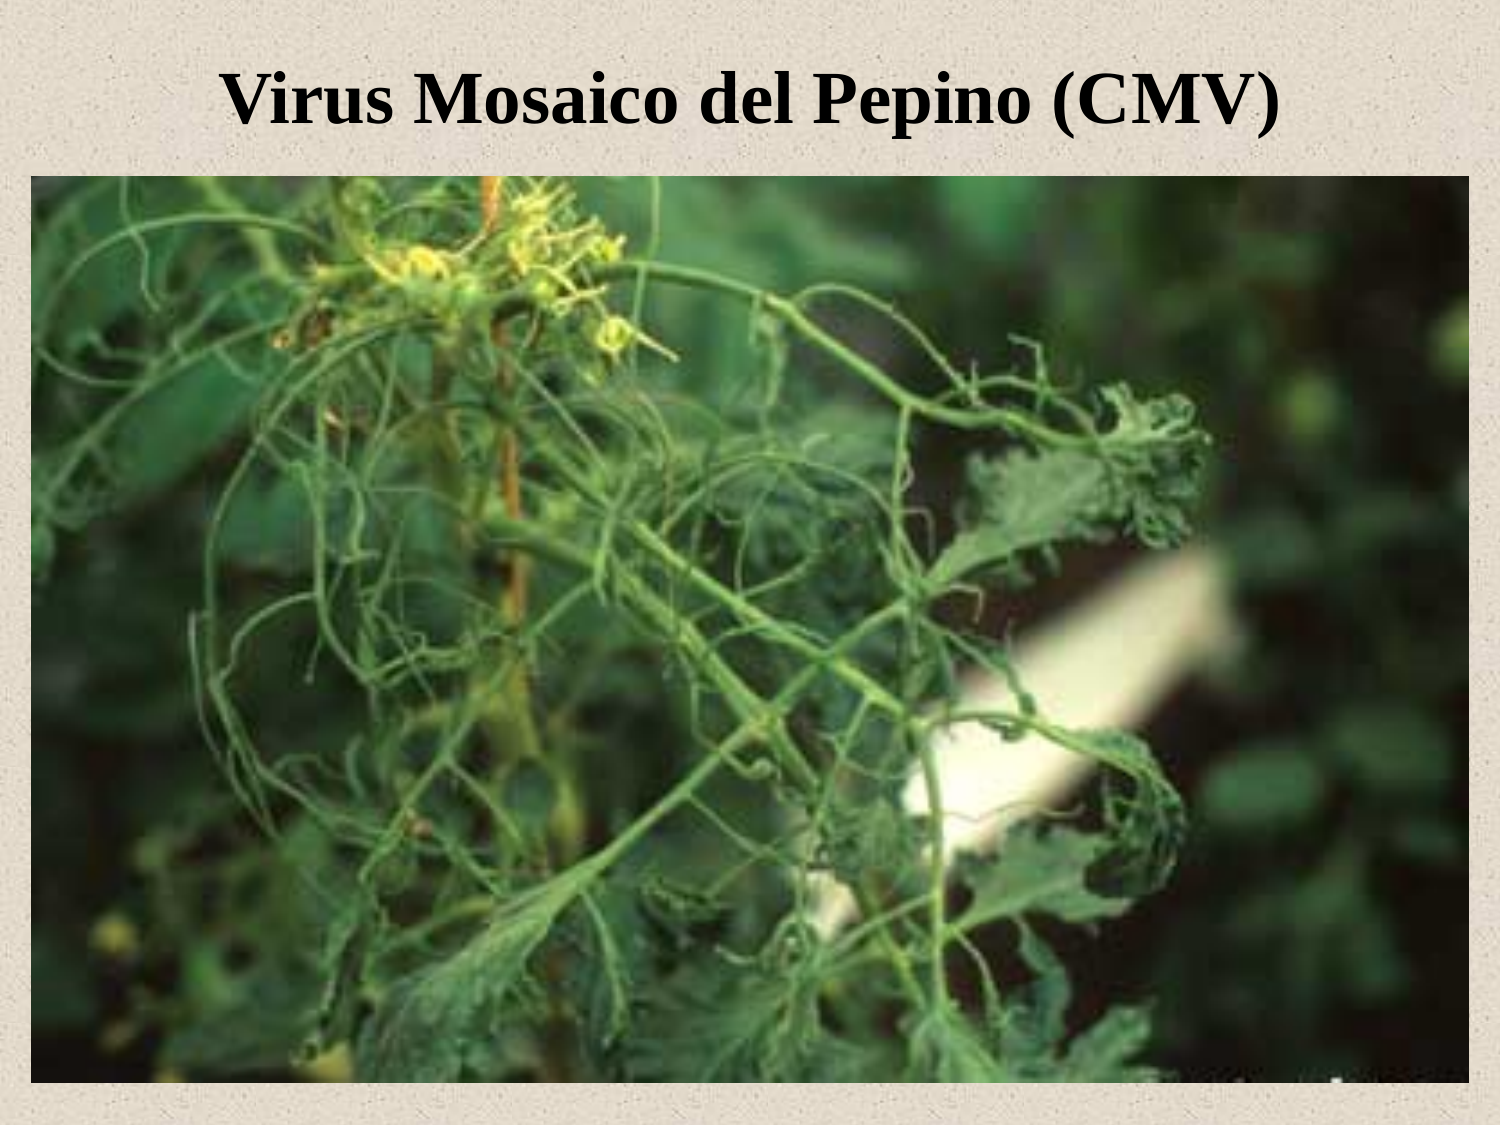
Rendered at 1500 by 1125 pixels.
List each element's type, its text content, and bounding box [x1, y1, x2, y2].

picture [0, 0, 1500, 1125]
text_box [31, 176, 1469, 1083]
title Virus Mosaico del Pepino (CMV) [112, 0, 1388, 176]
